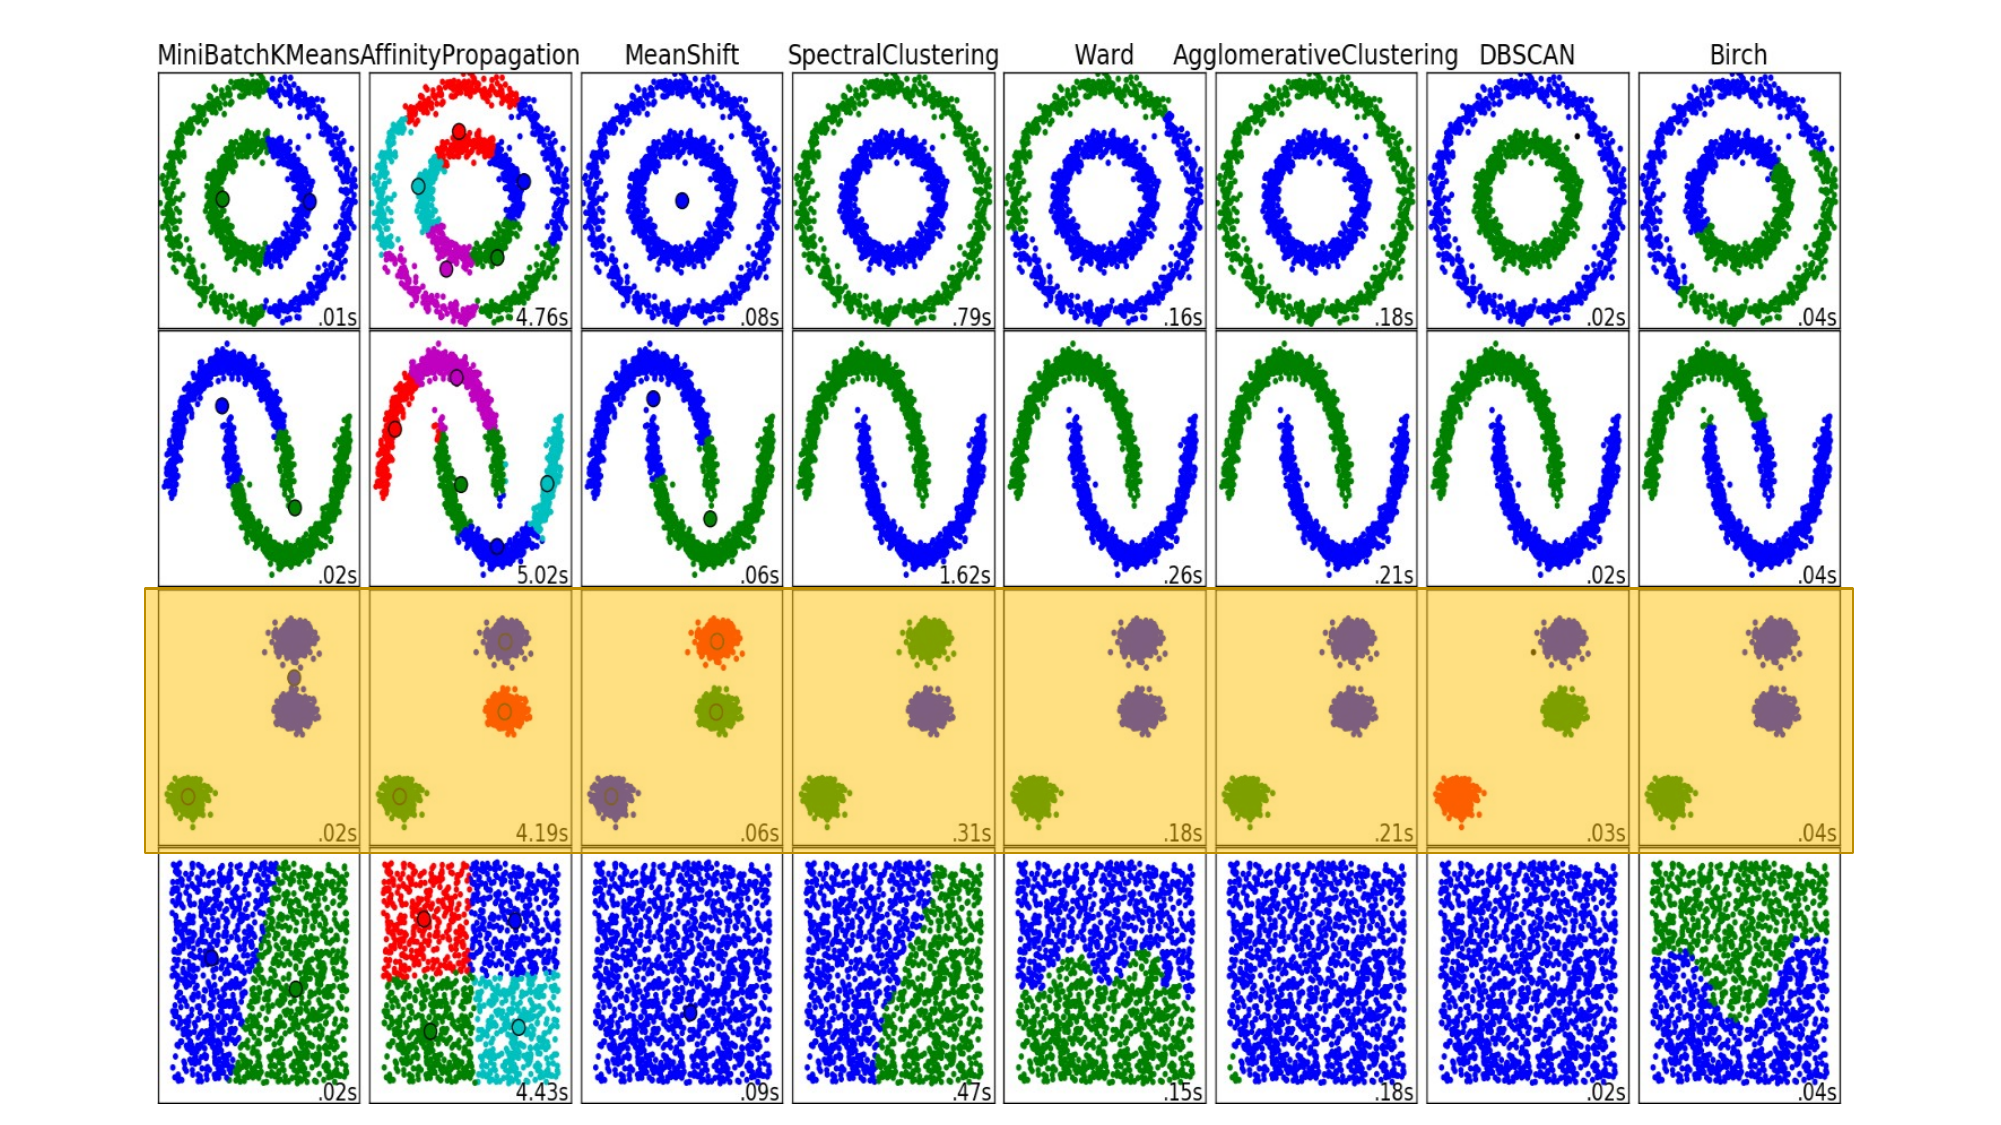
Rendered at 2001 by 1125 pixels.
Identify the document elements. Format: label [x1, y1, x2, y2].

text_box [143, 43, 1855, 1105]
